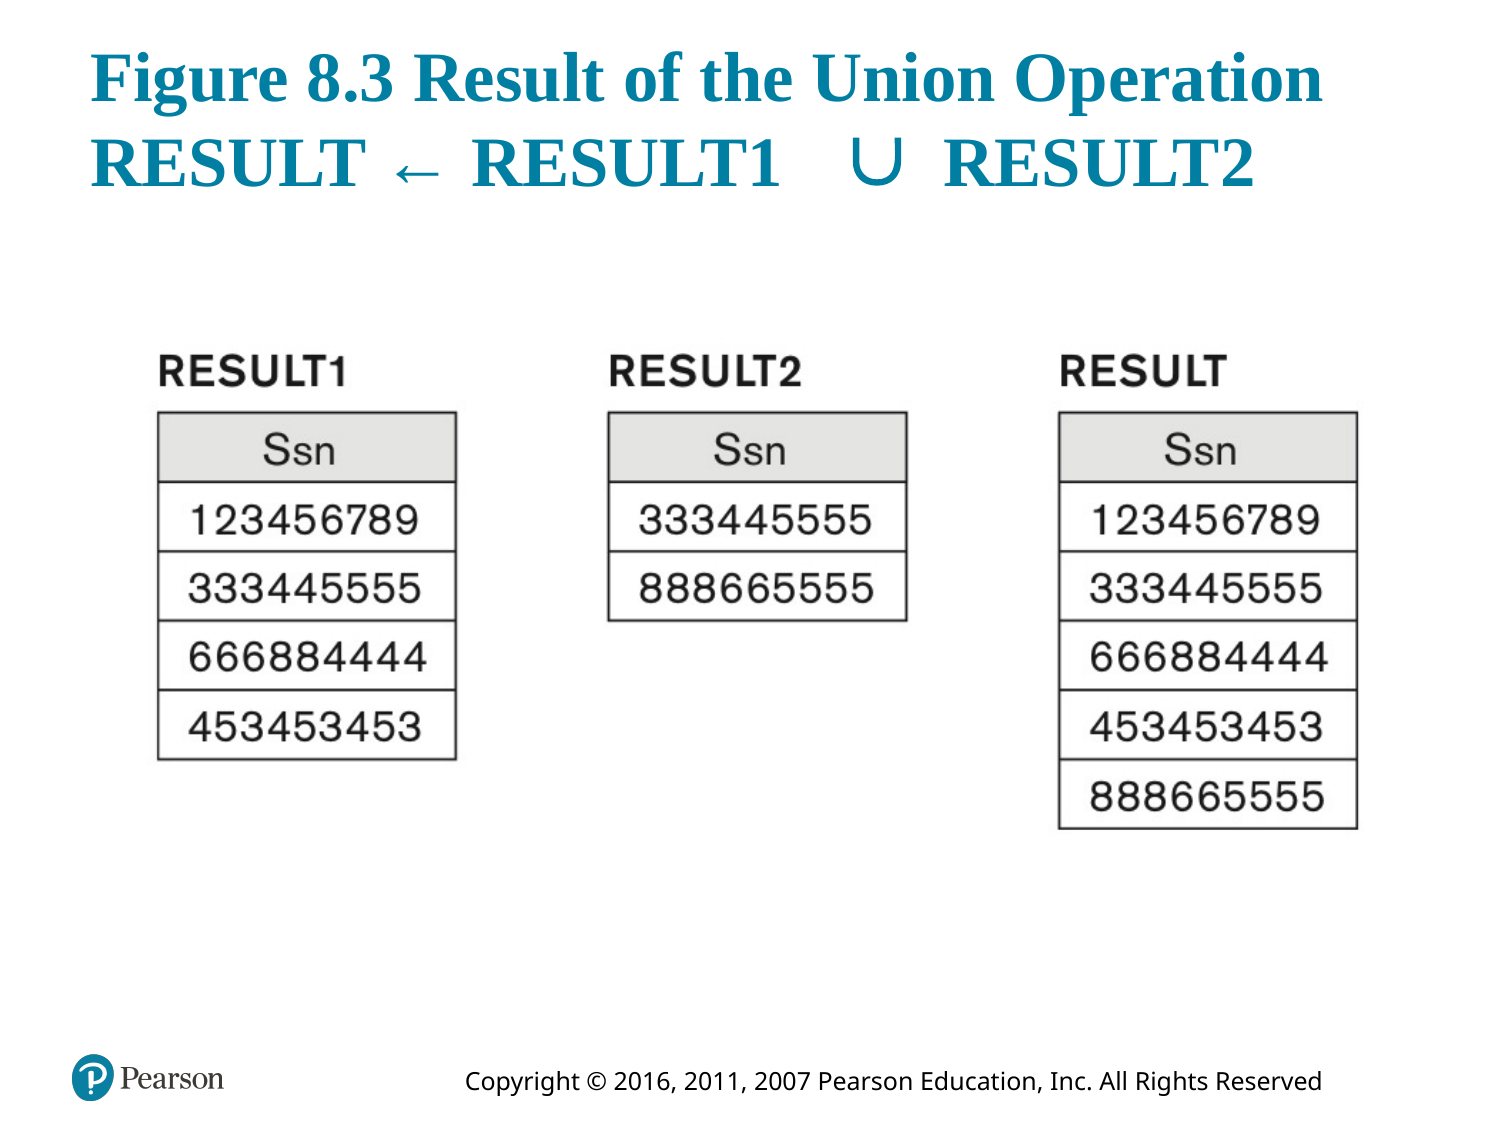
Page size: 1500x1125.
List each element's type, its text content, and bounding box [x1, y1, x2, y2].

title Figure 8.3 Result of the Union Operation RESULT ← RESULT1 union symbol RESULT2 [75, 35, 1425, 216]
picture [80, 1063, 106, 1088]
picture [136, 334, 1364, 841]
picture [72, 1087, 83, 1101]
picture [98, 1054, 224, 1101]
picture [72, 1054, 88, 1070]
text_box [834, 131, 921, 198]
